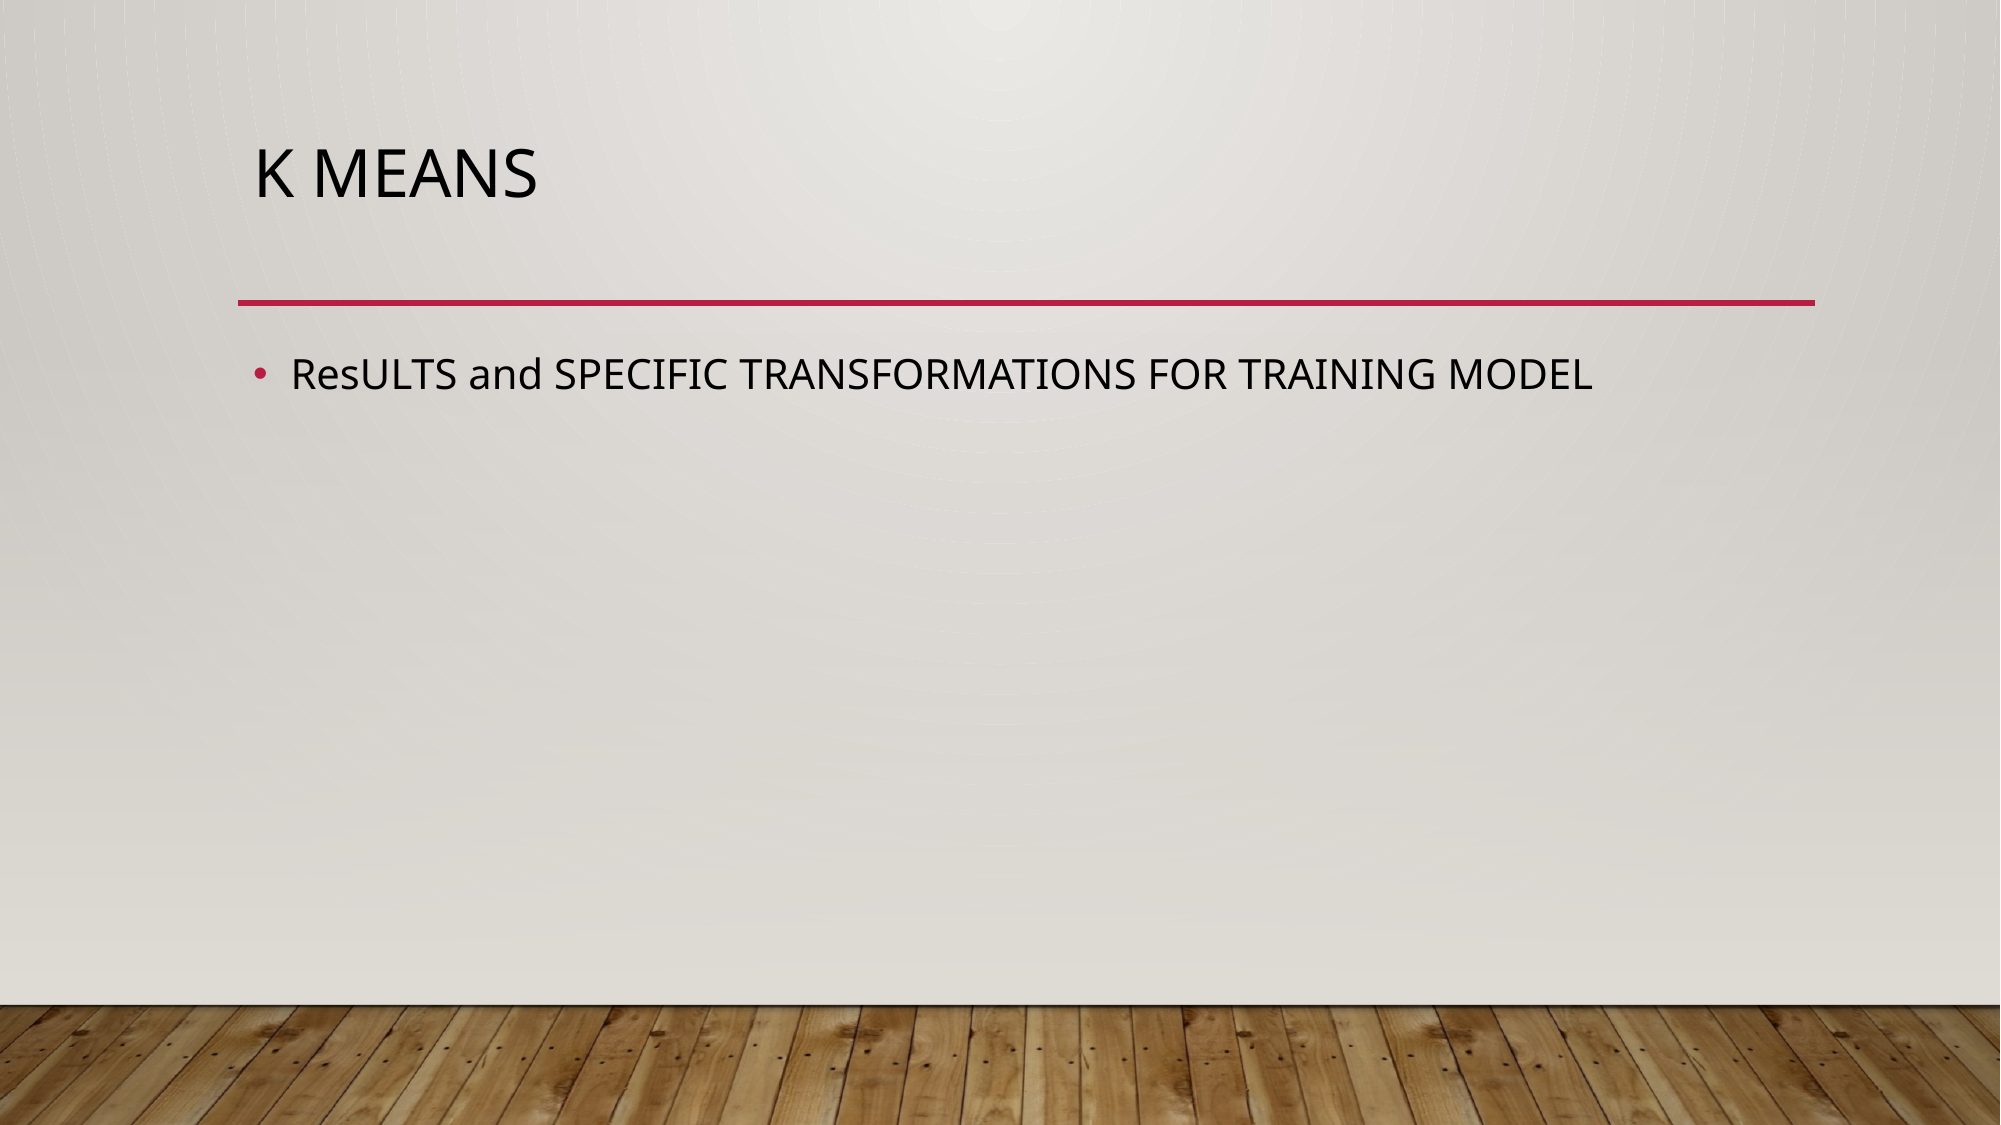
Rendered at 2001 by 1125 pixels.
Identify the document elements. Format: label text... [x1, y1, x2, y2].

picture [0, 1005, 2000, 1125]
title K Means [238, 131, 1814, 305]
list ResULTS and SPECIFIC TRANSFORMATIONS FOR TRAINING MODEL [238, 330, 1814, 897]
